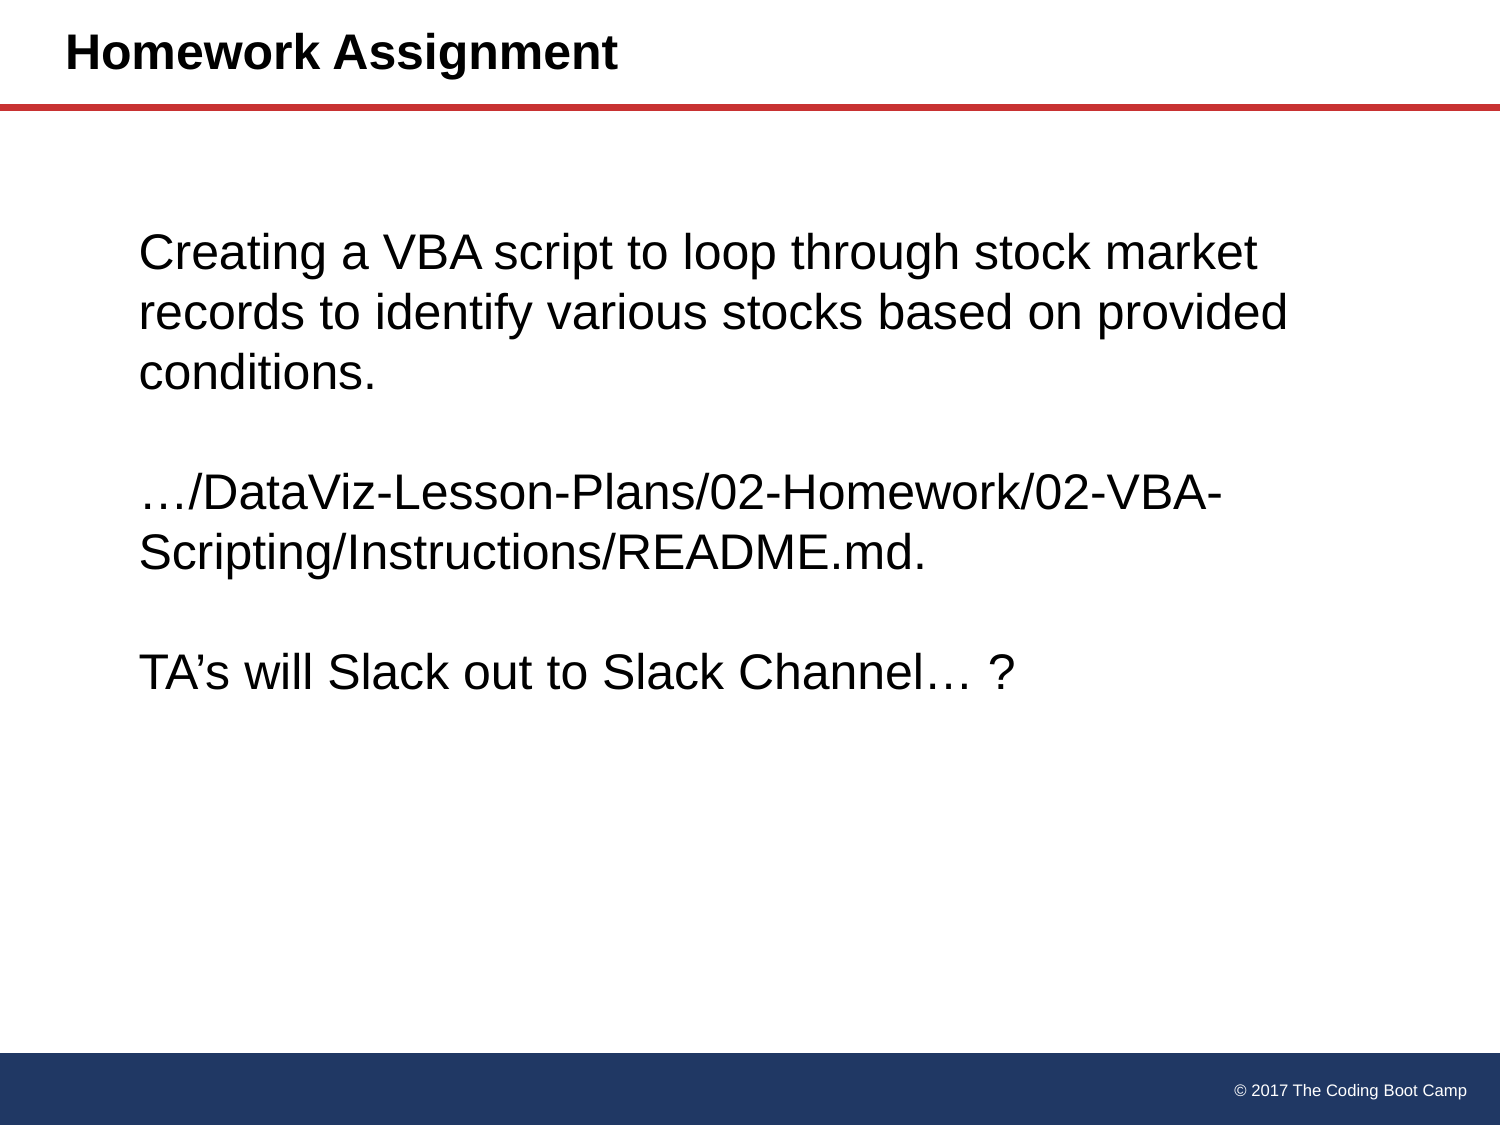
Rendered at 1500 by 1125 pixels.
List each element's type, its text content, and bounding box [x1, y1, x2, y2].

title Homework Assignment [50, 0, 948, 108]
text_box Creating a VBA script to loop through stock market records to identify various stocks based on provided conditions. …/DataViz-Lesson-Plans/02-Homework/02-VBA-Scripting/Instructions/README.md. TA’s will Slack out to Slack Channel… ? [123, 212, 1363, 708]
